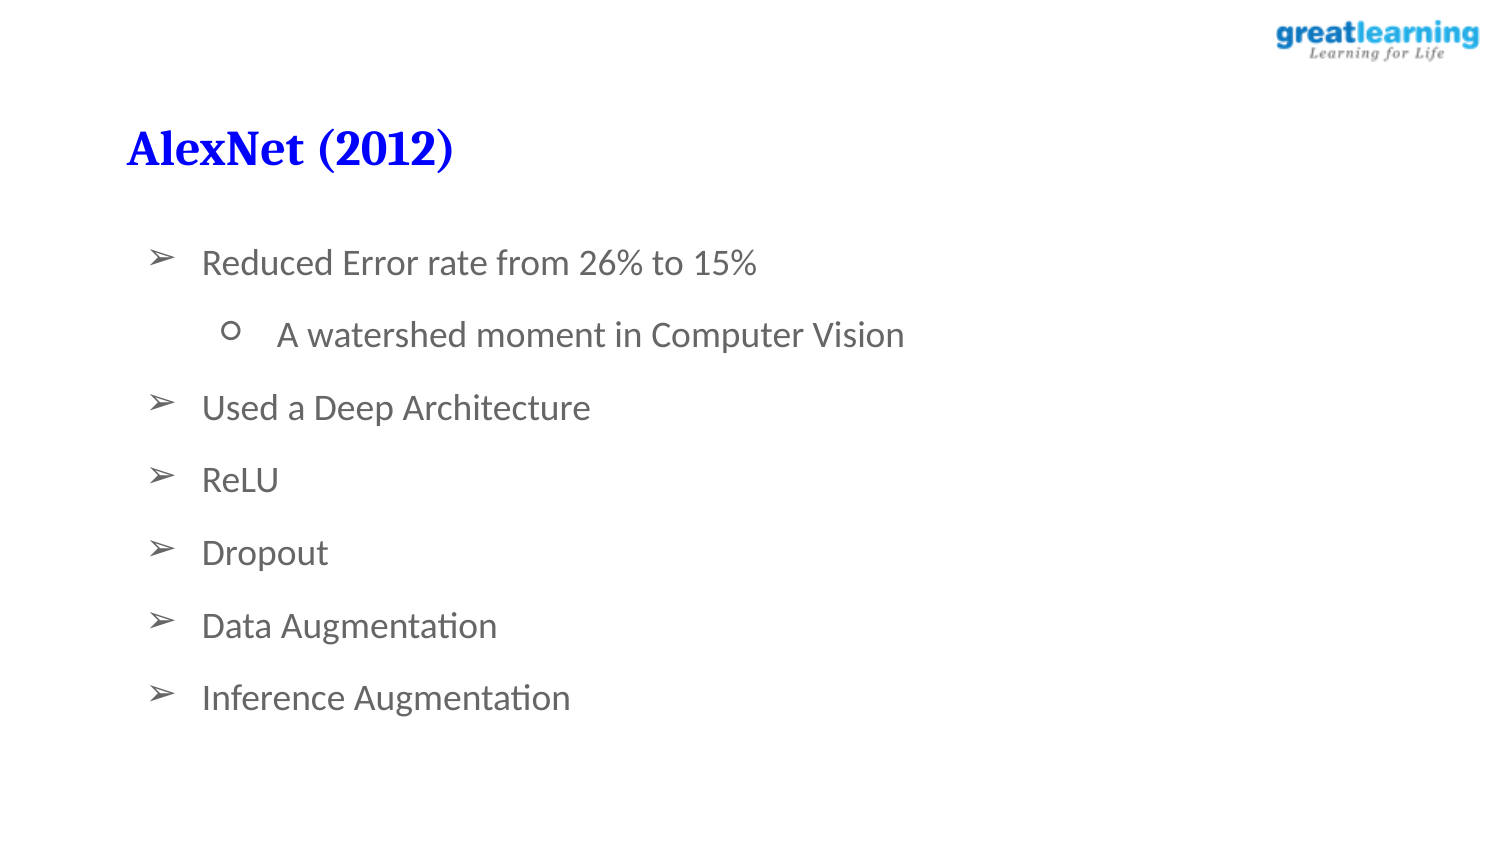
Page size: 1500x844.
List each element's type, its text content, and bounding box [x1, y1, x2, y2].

picture [1276, 19, 1480, 62]
text_box AlexNet (2012) Reduced Error rate from 26% to 15% A watershed moment in Computer Vision Used a Deep Architecture ReLU Dropout Data Augmentation Inference Augmentation [111, 100, 1261, 766]
